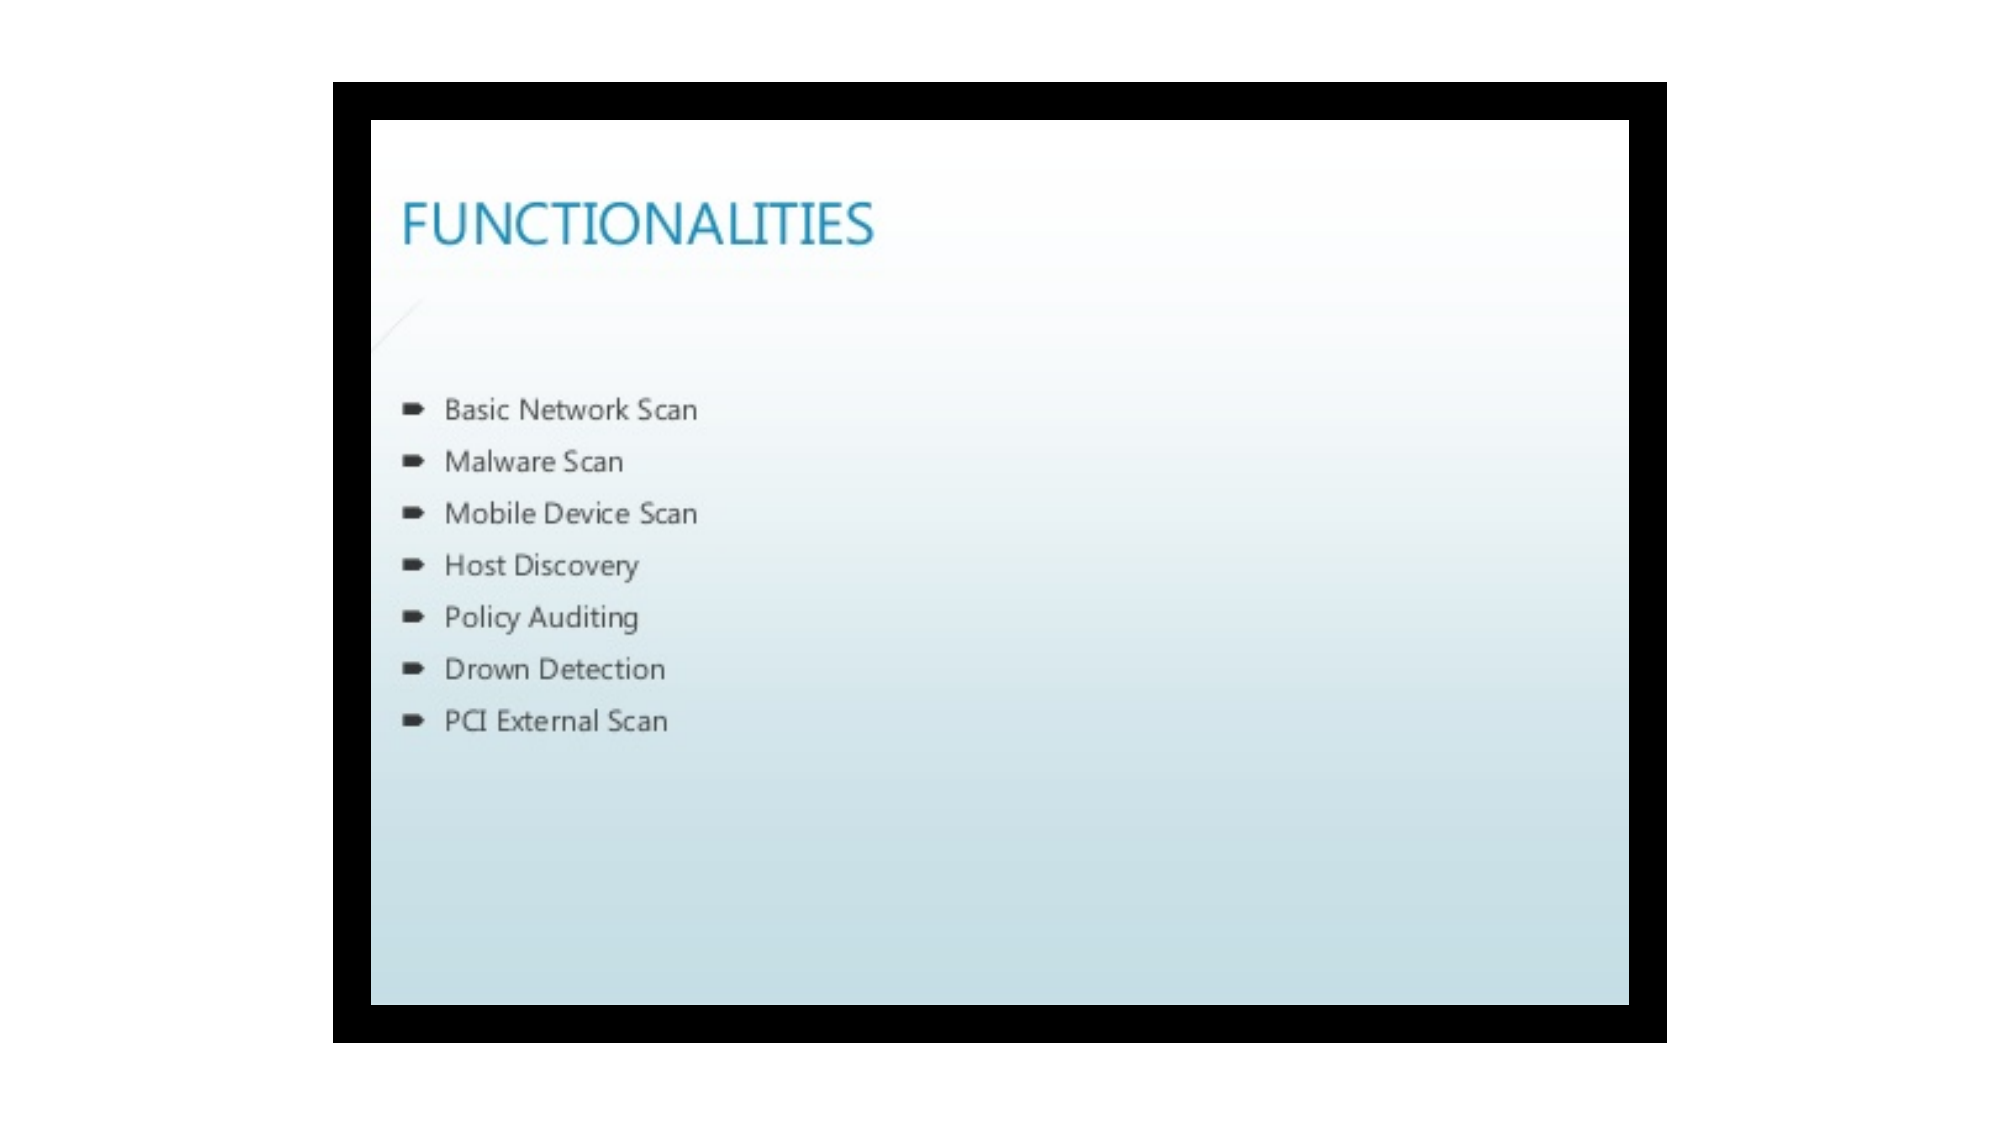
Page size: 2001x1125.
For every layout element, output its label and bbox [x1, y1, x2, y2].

picture [370, 119, 1630, 1006]
